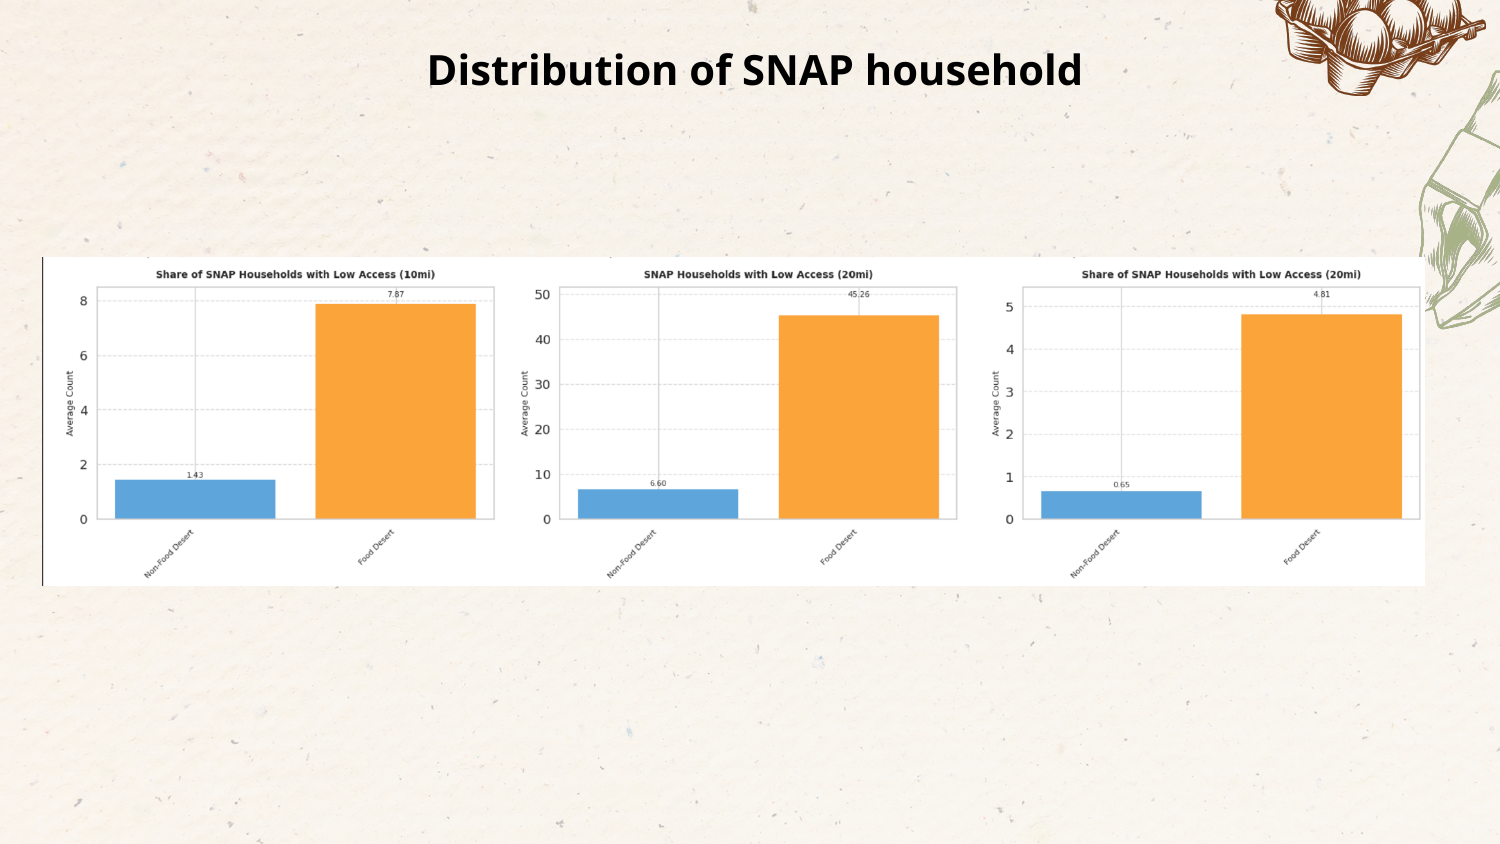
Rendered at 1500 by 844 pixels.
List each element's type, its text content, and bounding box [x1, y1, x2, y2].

picture [0, 0, 1500, 844]
title Distribution of SNAP household [118, 21, 1382, 116]
